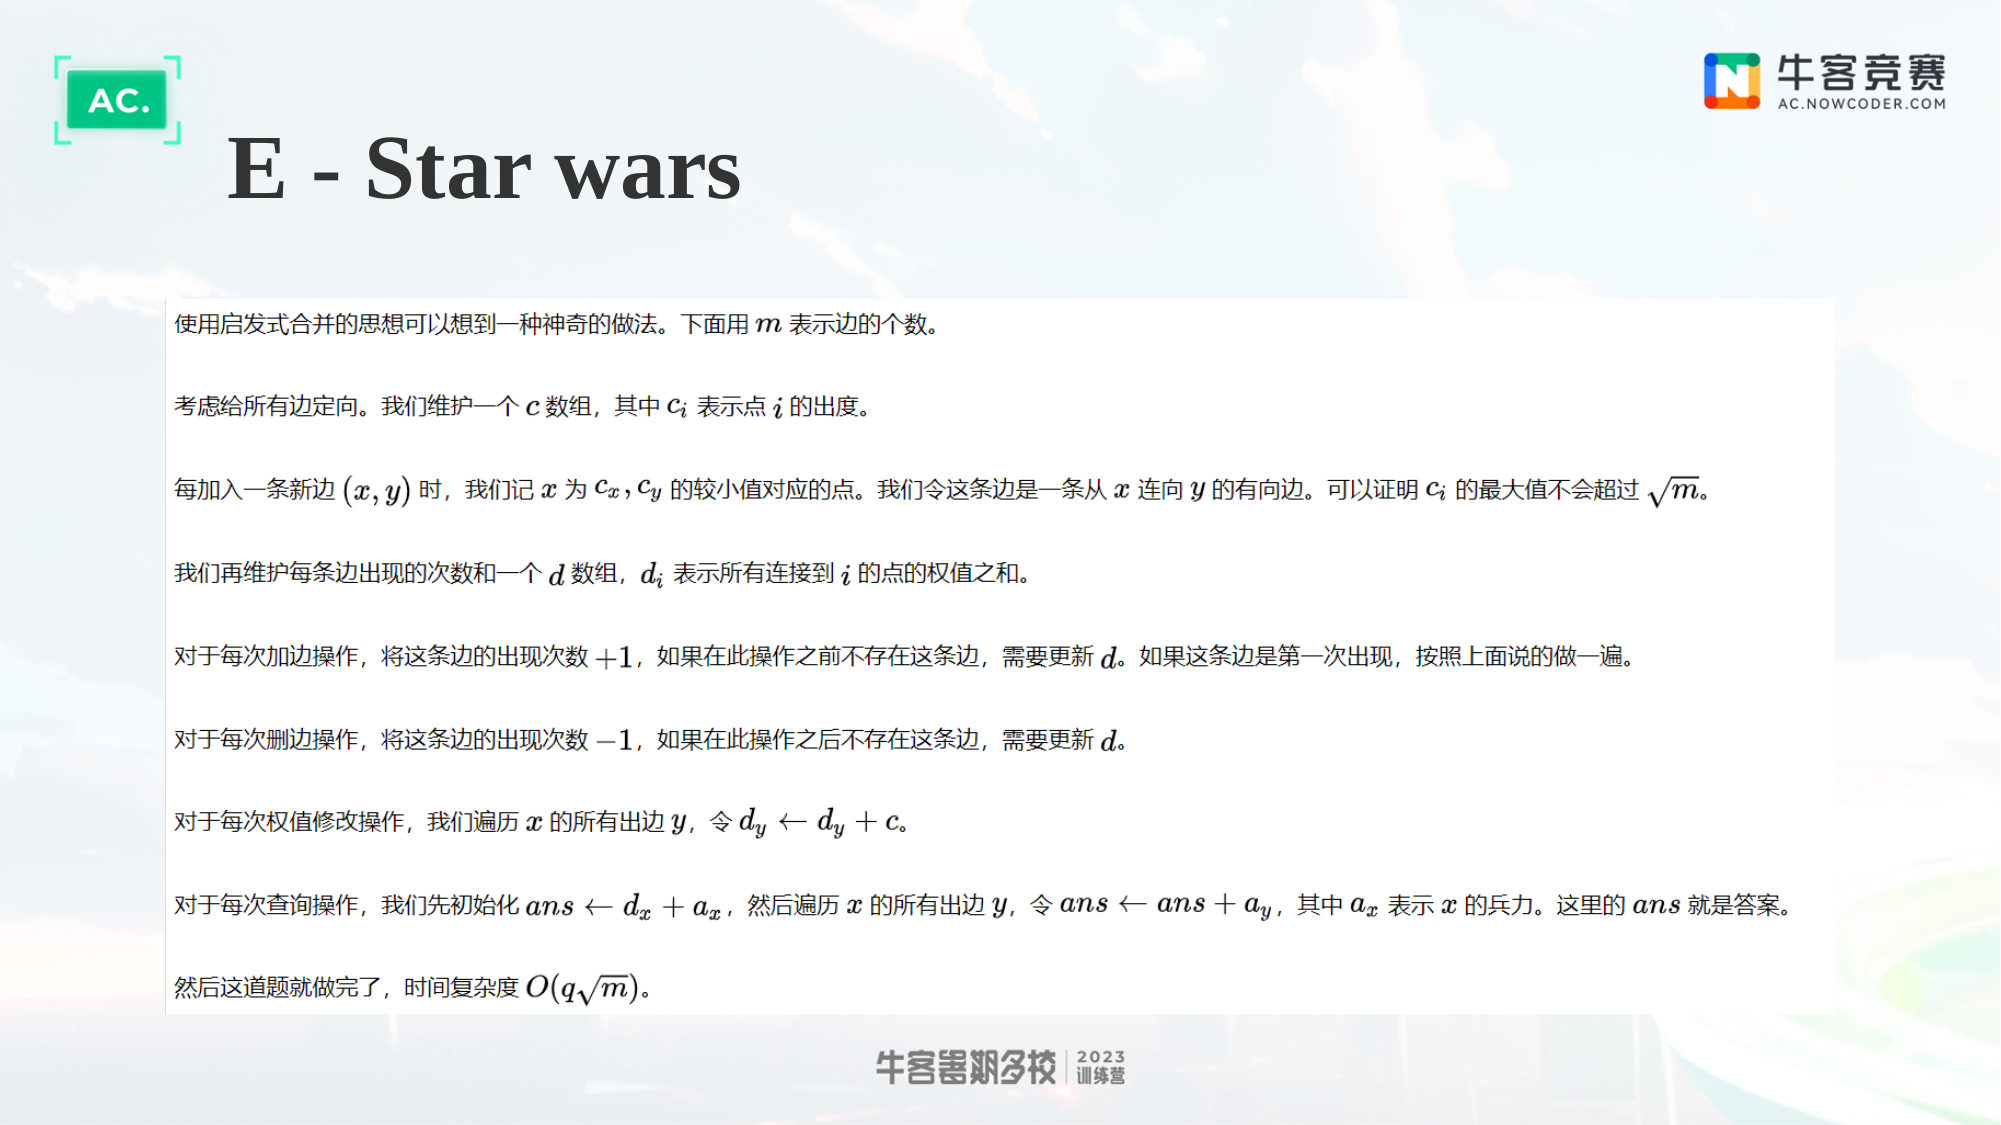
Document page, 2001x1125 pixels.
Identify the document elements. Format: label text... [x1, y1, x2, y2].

picture [0, 0, 2001, 1125]
title E - Star wars [212, 59, 1666, 278]
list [165, 299, 1835, 1014]
